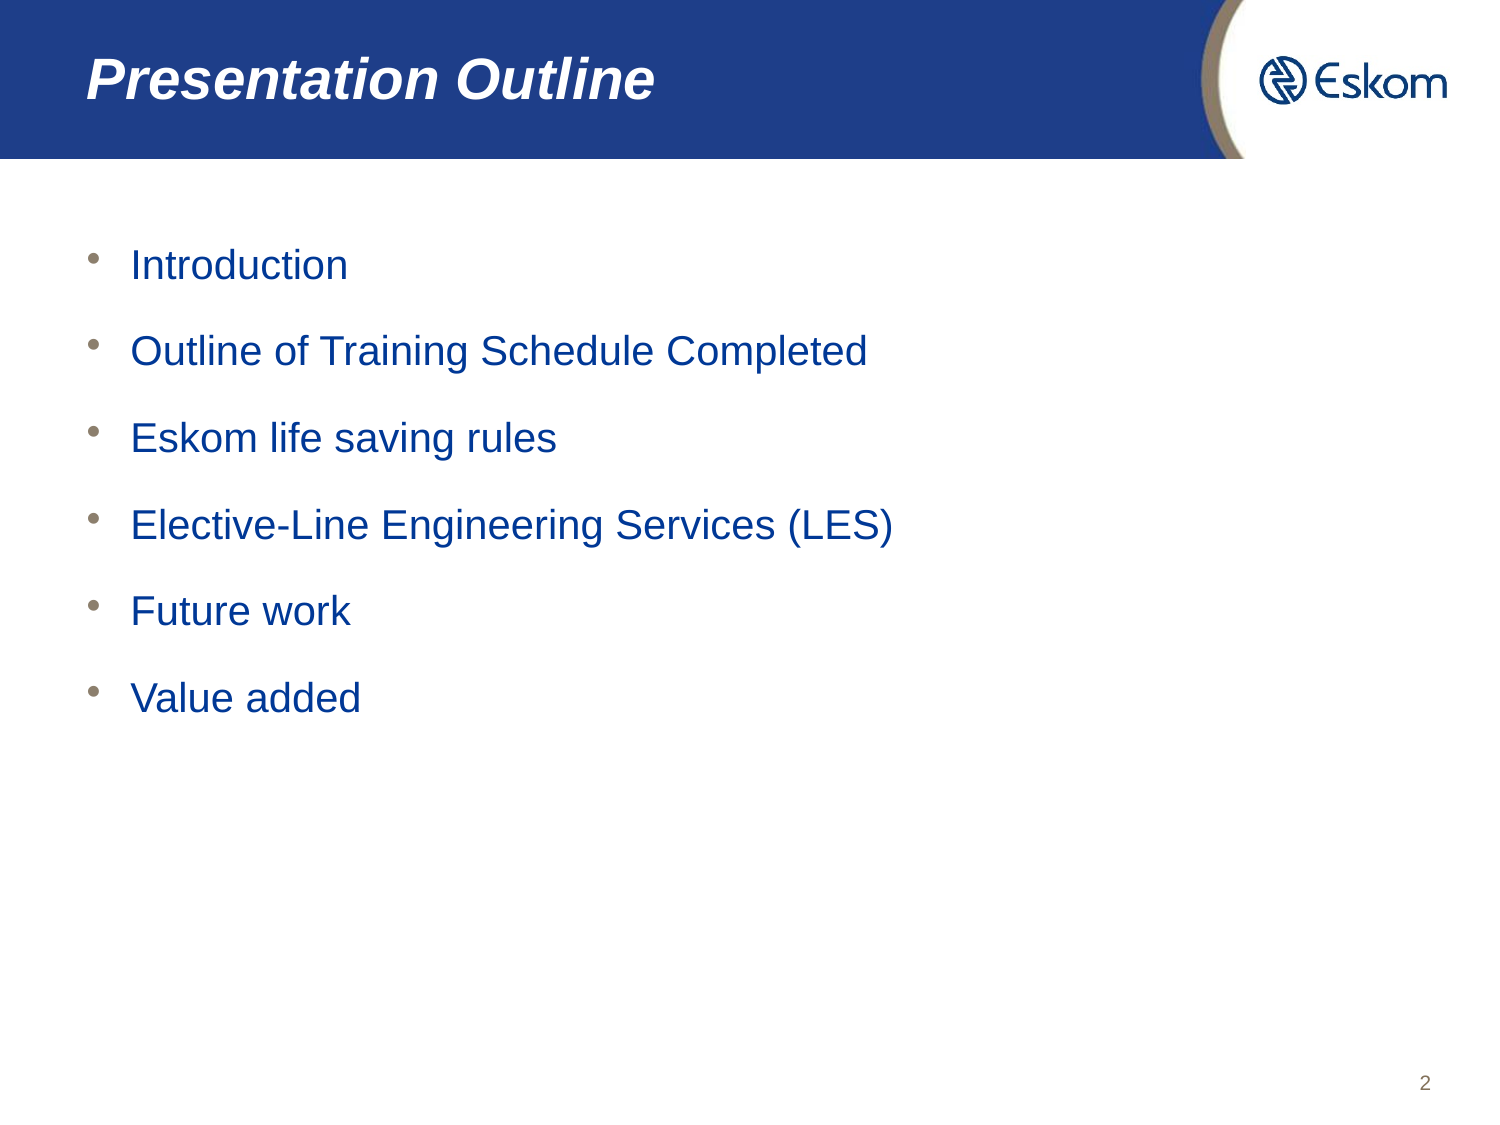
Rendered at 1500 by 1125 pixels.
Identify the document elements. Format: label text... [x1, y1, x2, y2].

title Presentation Outline [71, 27, 1142, 137]
picture [0, 0, 1246, 159]
slide_number 2 [1175, 1058, 1447, 1103]
picture [1257, 55, 1450, 105]
list Introduction Outline of Training Schedule Completed Eskom life saving rules Elective-Line Engineering Services (LES) Future work Value added [71, 235, 1447, 1064]
